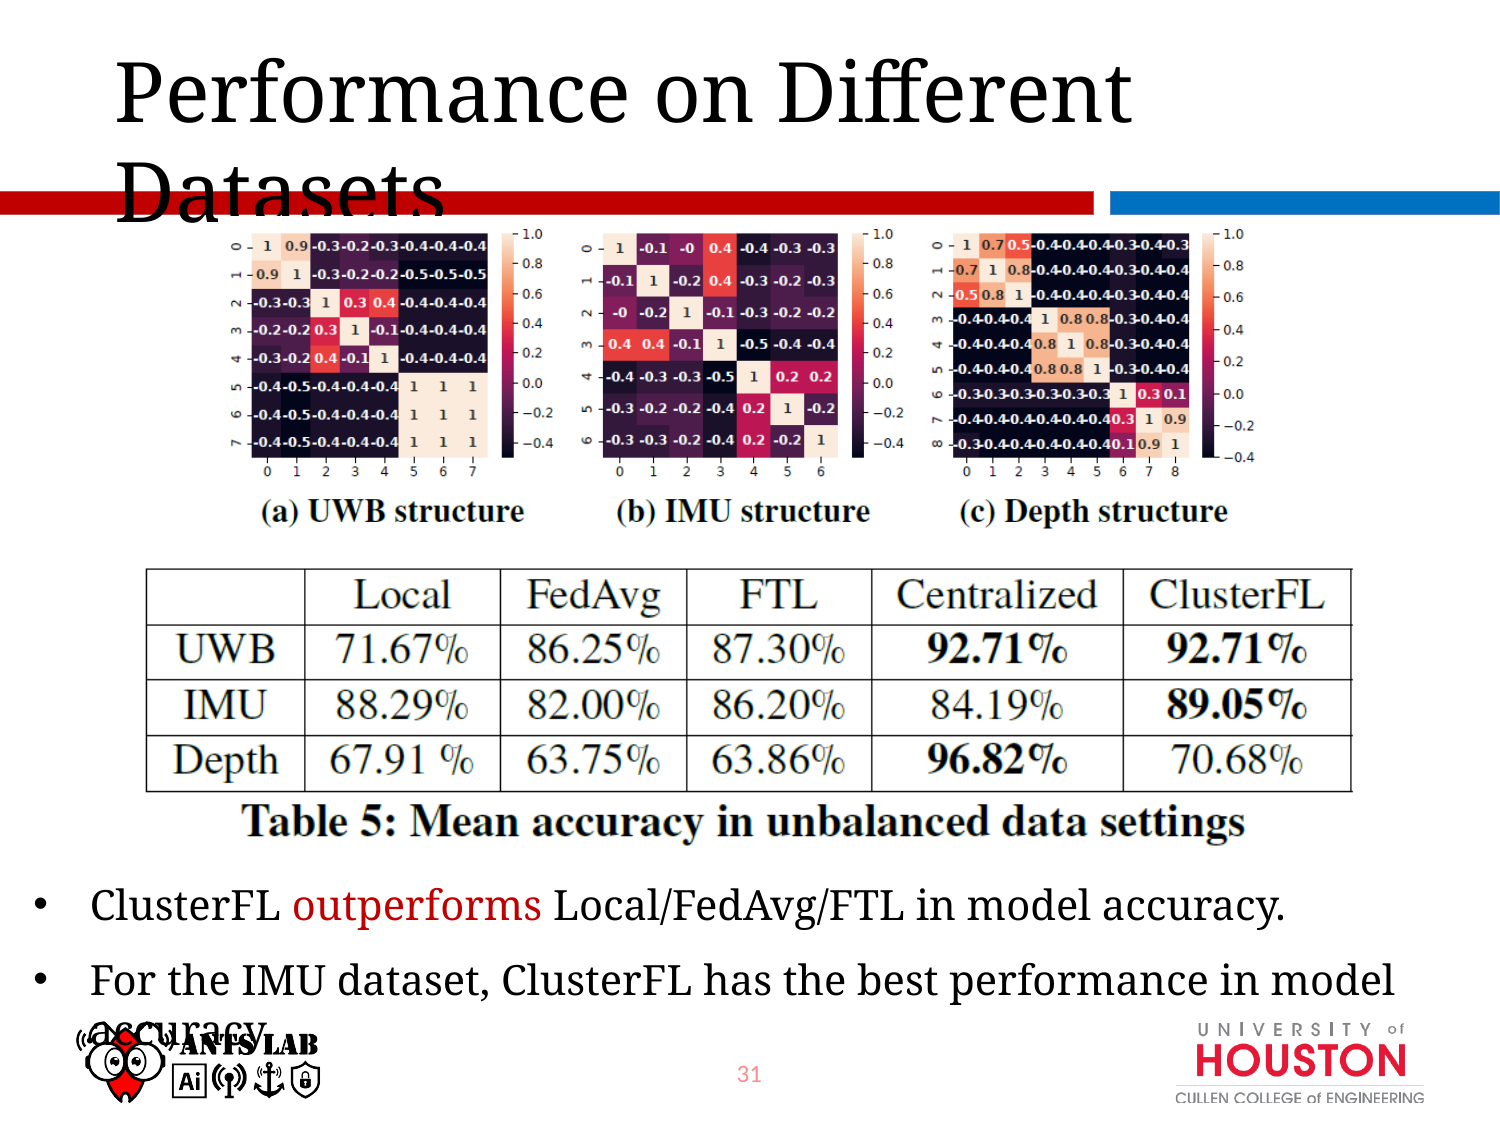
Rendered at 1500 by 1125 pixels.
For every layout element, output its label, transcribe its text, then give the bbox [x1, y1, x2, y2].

slide_number 31 [75, 1061, 1424, 1103]
text_box ClusterFL outperforms Local/FedAvg/FTL in model accuracy. For the IMU dataset, ClusterFL has the best performance in model accuracy. [0, 871, 1500, 1061]
picture [218, 216, 1274, 534]
title Performance on Different Datasets [75, 45, 1425, 233]
picture [118, 538, 1381, 859]
